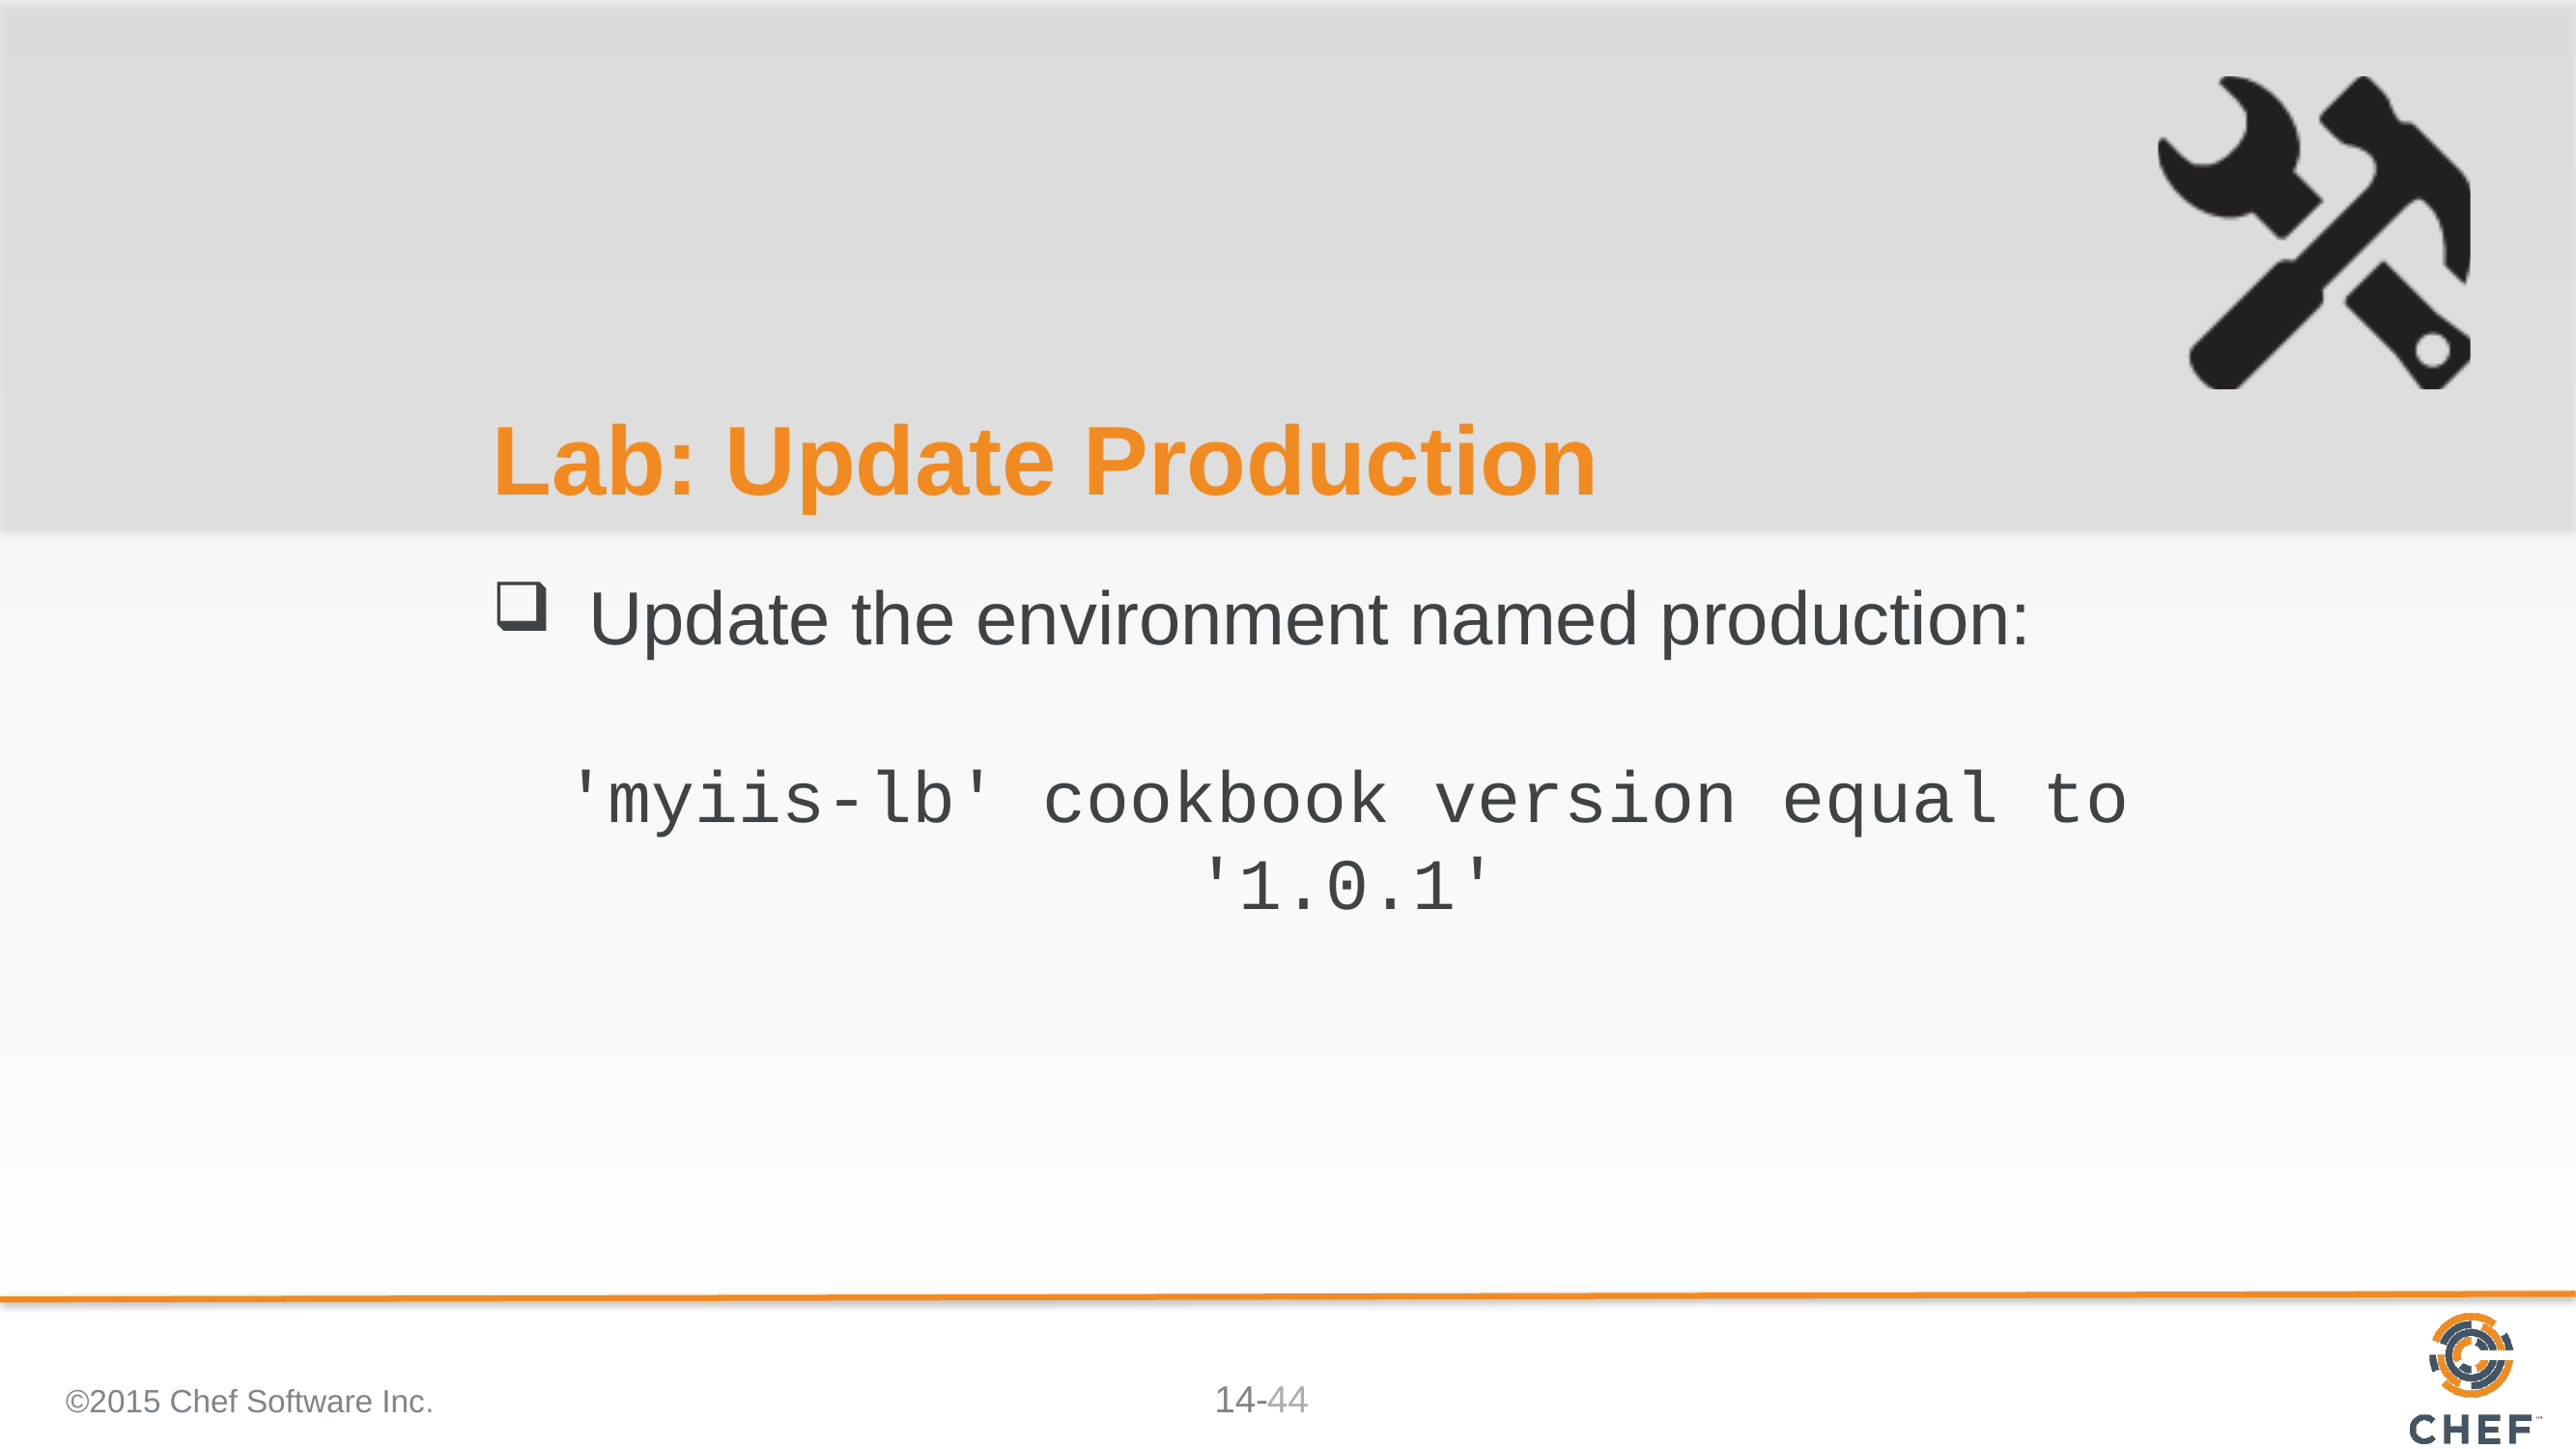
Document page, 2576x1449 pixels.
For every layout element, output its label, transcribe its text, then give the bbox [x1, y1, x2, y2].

title Lab: Update Production [477, 395, 2217, 531]
subtitle Update the environment named production: 'myiis-lb' cookbook version equal to '1.0.1' [477, 555, 2217, 1162]
picture [2399, 1297, 2550, 1449]
footer ©2015 Chef Software Inc. [51, 1359, 952, 1440]
slide_number 44 [998, 1359, 1578, 1437]
